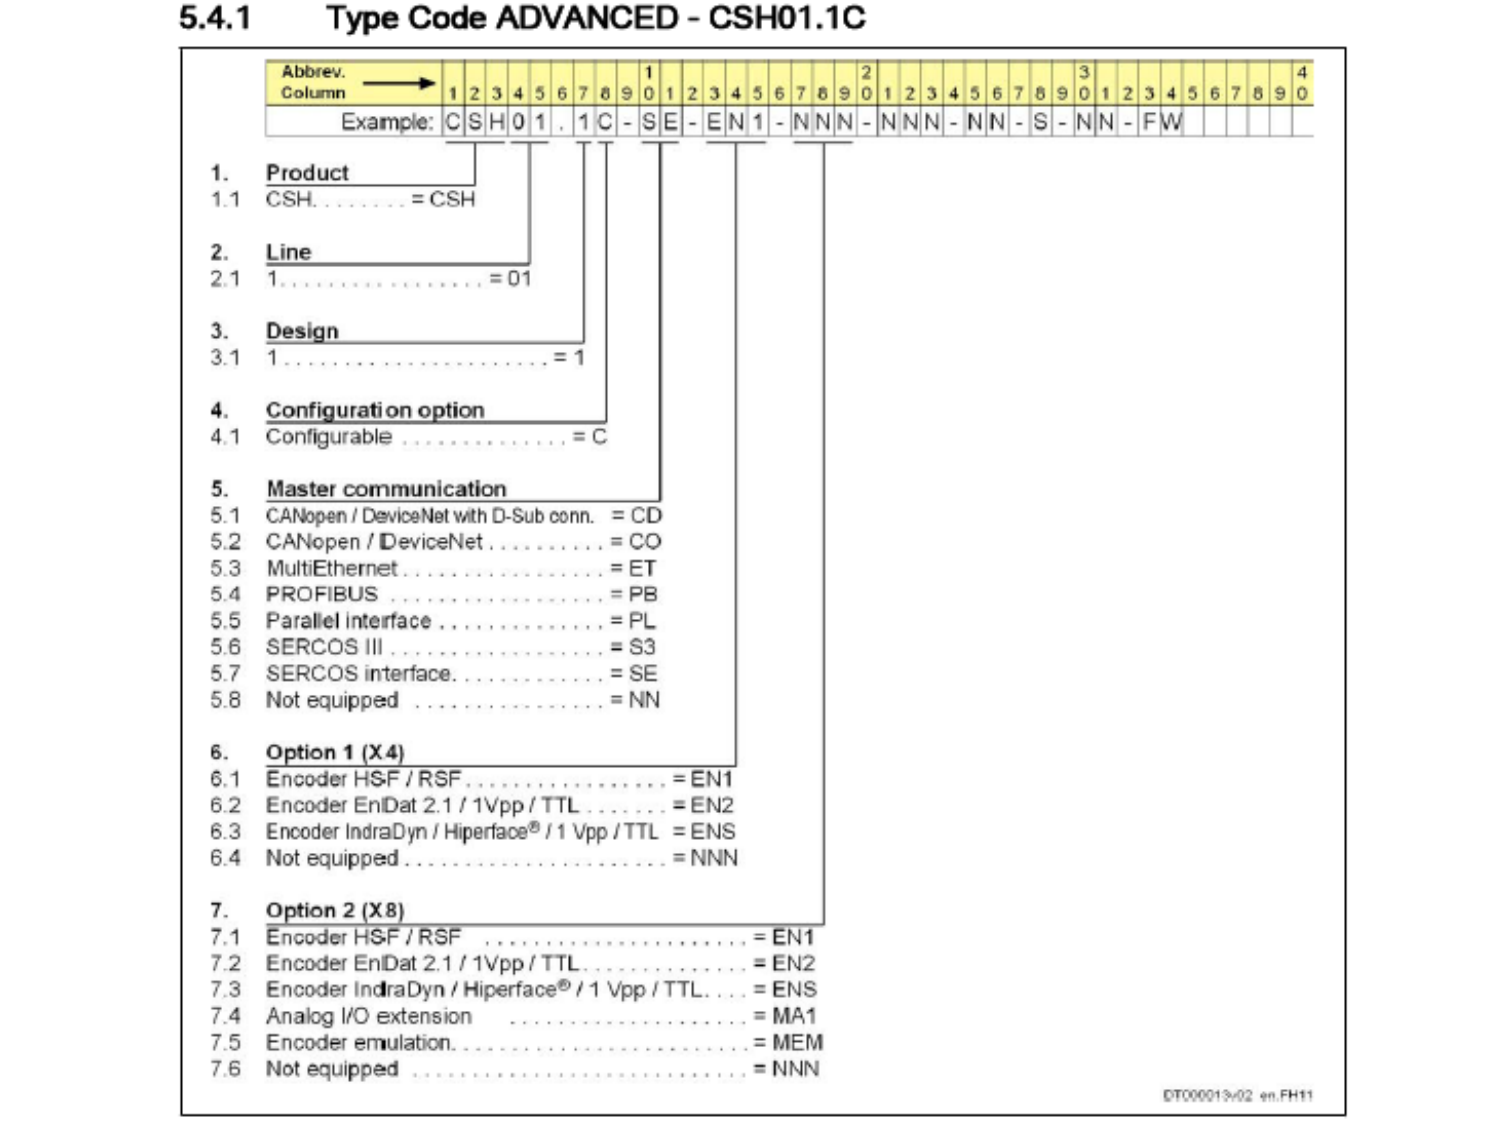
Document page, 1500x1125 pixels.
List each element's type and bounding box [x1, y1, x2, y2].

list [143, 0, 1380, 1125]
